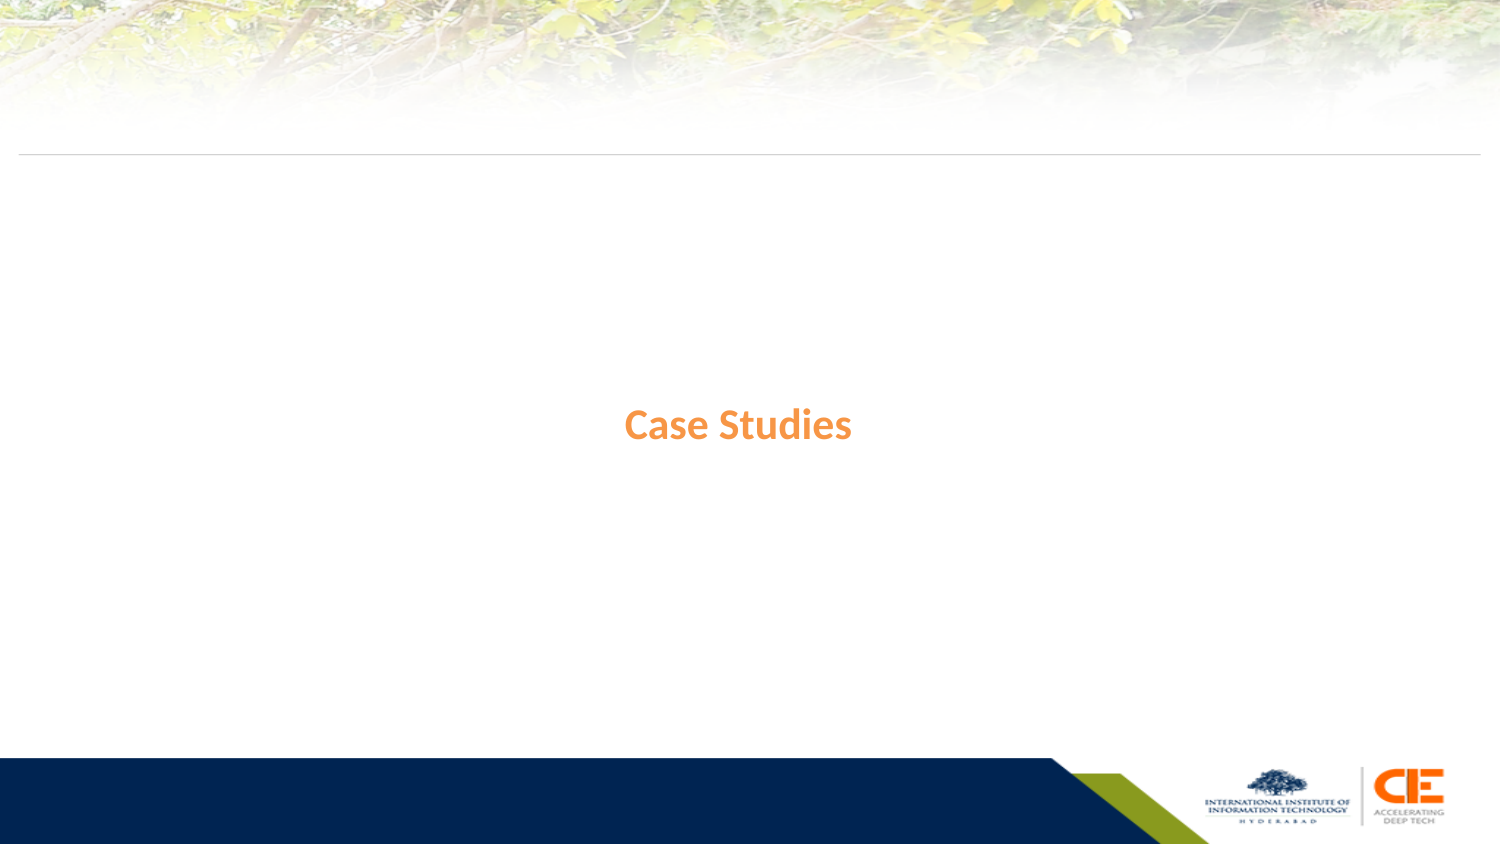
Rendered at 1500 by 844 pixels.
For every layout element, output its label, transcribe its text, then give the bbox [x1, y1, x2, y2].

picture [0, 0, 1500, 844]
title Case Studies [63, 377, 1414, 466]
